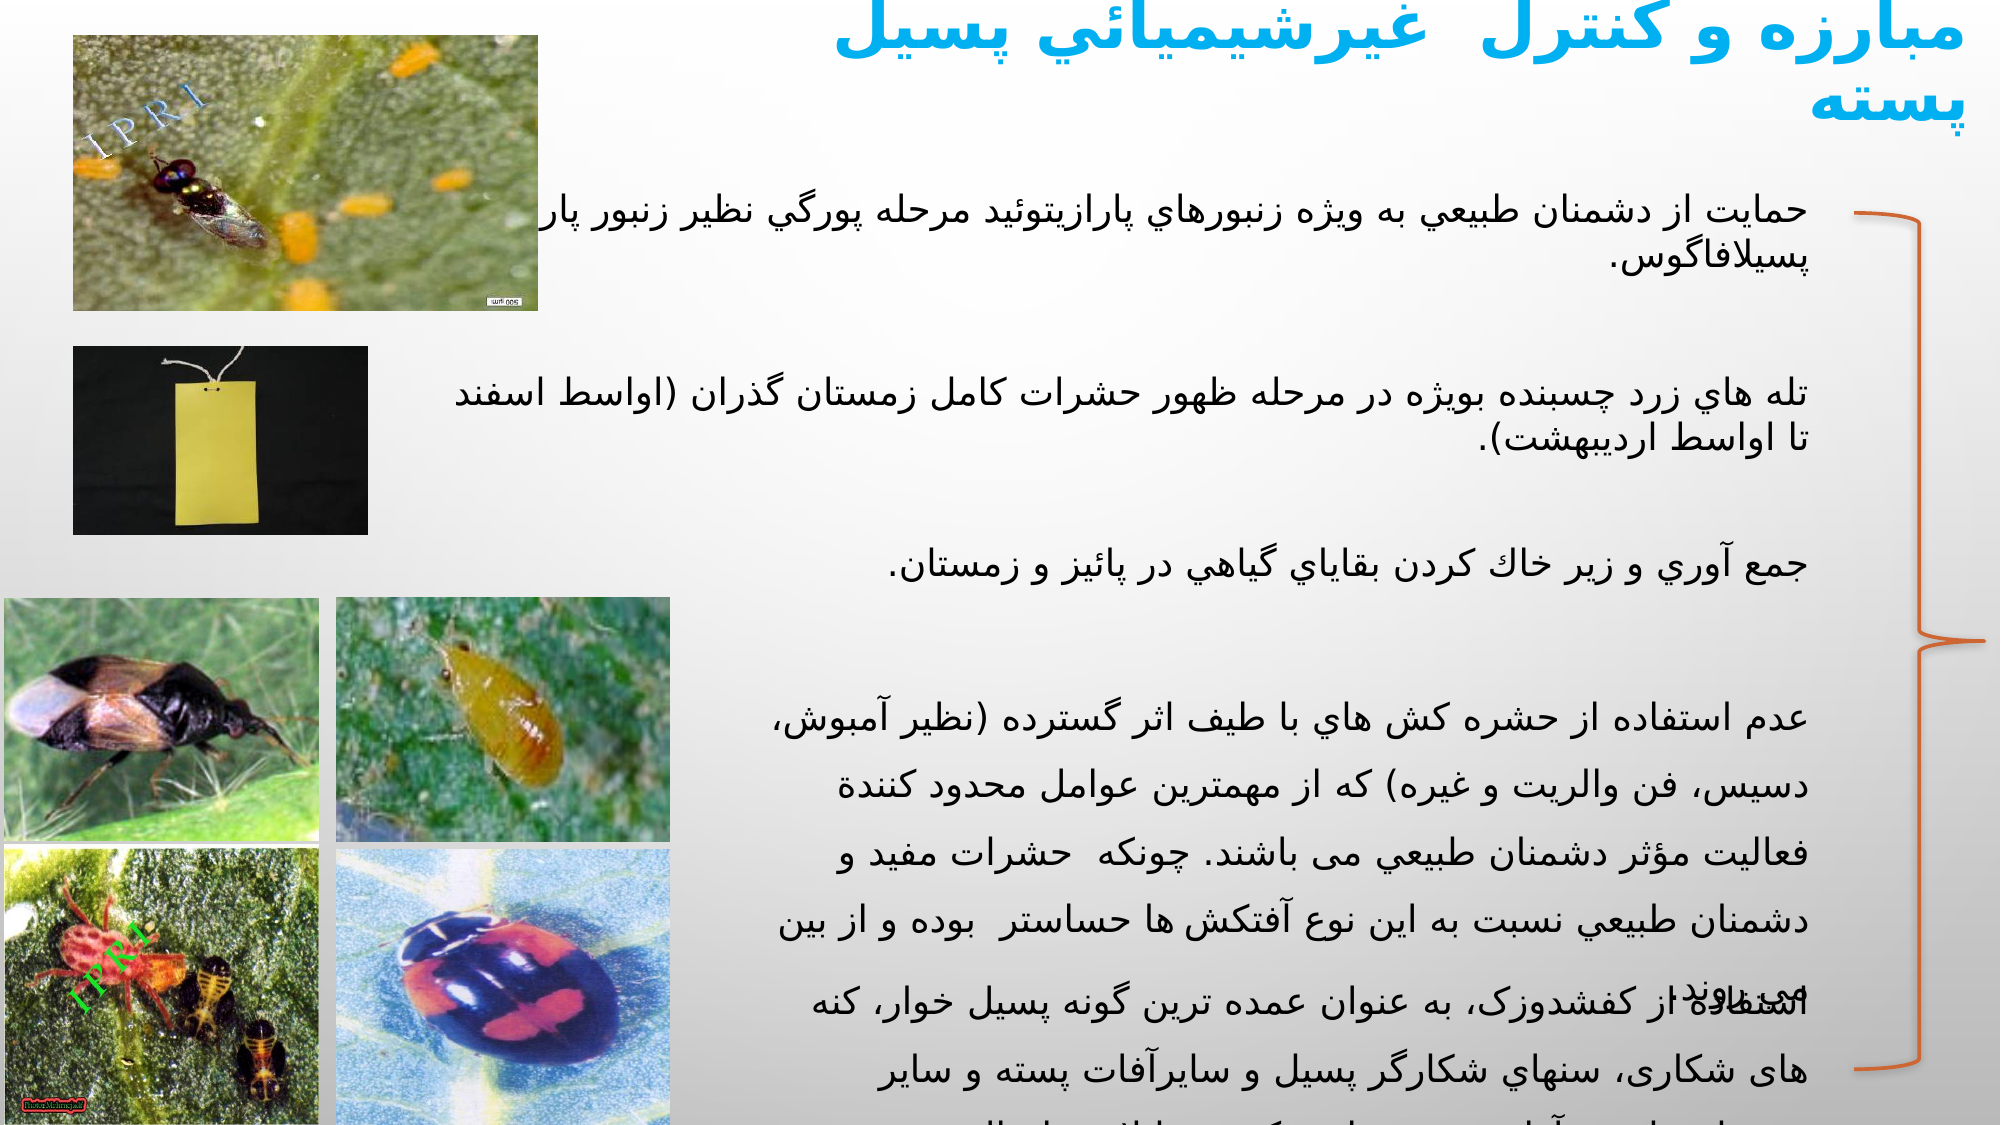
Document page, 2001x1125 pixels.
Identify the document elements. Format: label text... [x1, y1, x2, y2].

picture [0, 0, 2000, 1125]
text_box جمع آوري و زير خاك كردن بقاياي گياهي در پائيز و زمستان. [412, 531, 1825, 592]
text_box عدم استفاده از حشره كش هاي با طيف اثر گسترده (نظير آمبوش، دسيس، فن والريت و غيره) که از مهمترين عوامل محدود كنندة فعاليت مؤثر دشمنان طبيعي می باشند. چونکه حشرات مفيد و دشمنان طبيعي نسبت به اين نوع آفتكش ها حساستر بوده و از بين مي روند. [714, 662, 1825, 1016]
text_box استفاده از کفشدوزک، به عنوان عمده ترین گونه پسیل خوار، کنه های شکاری، سنهاي شکارگر پسيل و سايرآفات پسته و ساير دشمنان طبيعي آفات پسته مثل عنکبوت ها لاور ها، بالتوری سبز و ... [747, 947, 1825, 1125]
text_box [1854, 211, 1987, 1072]
text_box تله هاي زرد چسبنده بويژه در مرحله ظهور حشرات كامل زمستان گذران (اواسط اسفند تا اواسط ارديبهشت). [412, 360, 1825, 466]
text_box حمايت از دشمنان طبيعي به ويژه زنبورهاي پارازيتوئيد مرحله پورگي نظير زنبور پارازيتوئيد پسيلافاگوس. [542, 177, 1825, 283]
title مبارزه و كنترل غيرشيميائي پسيل پسته [732, 2, 1985, 123]
